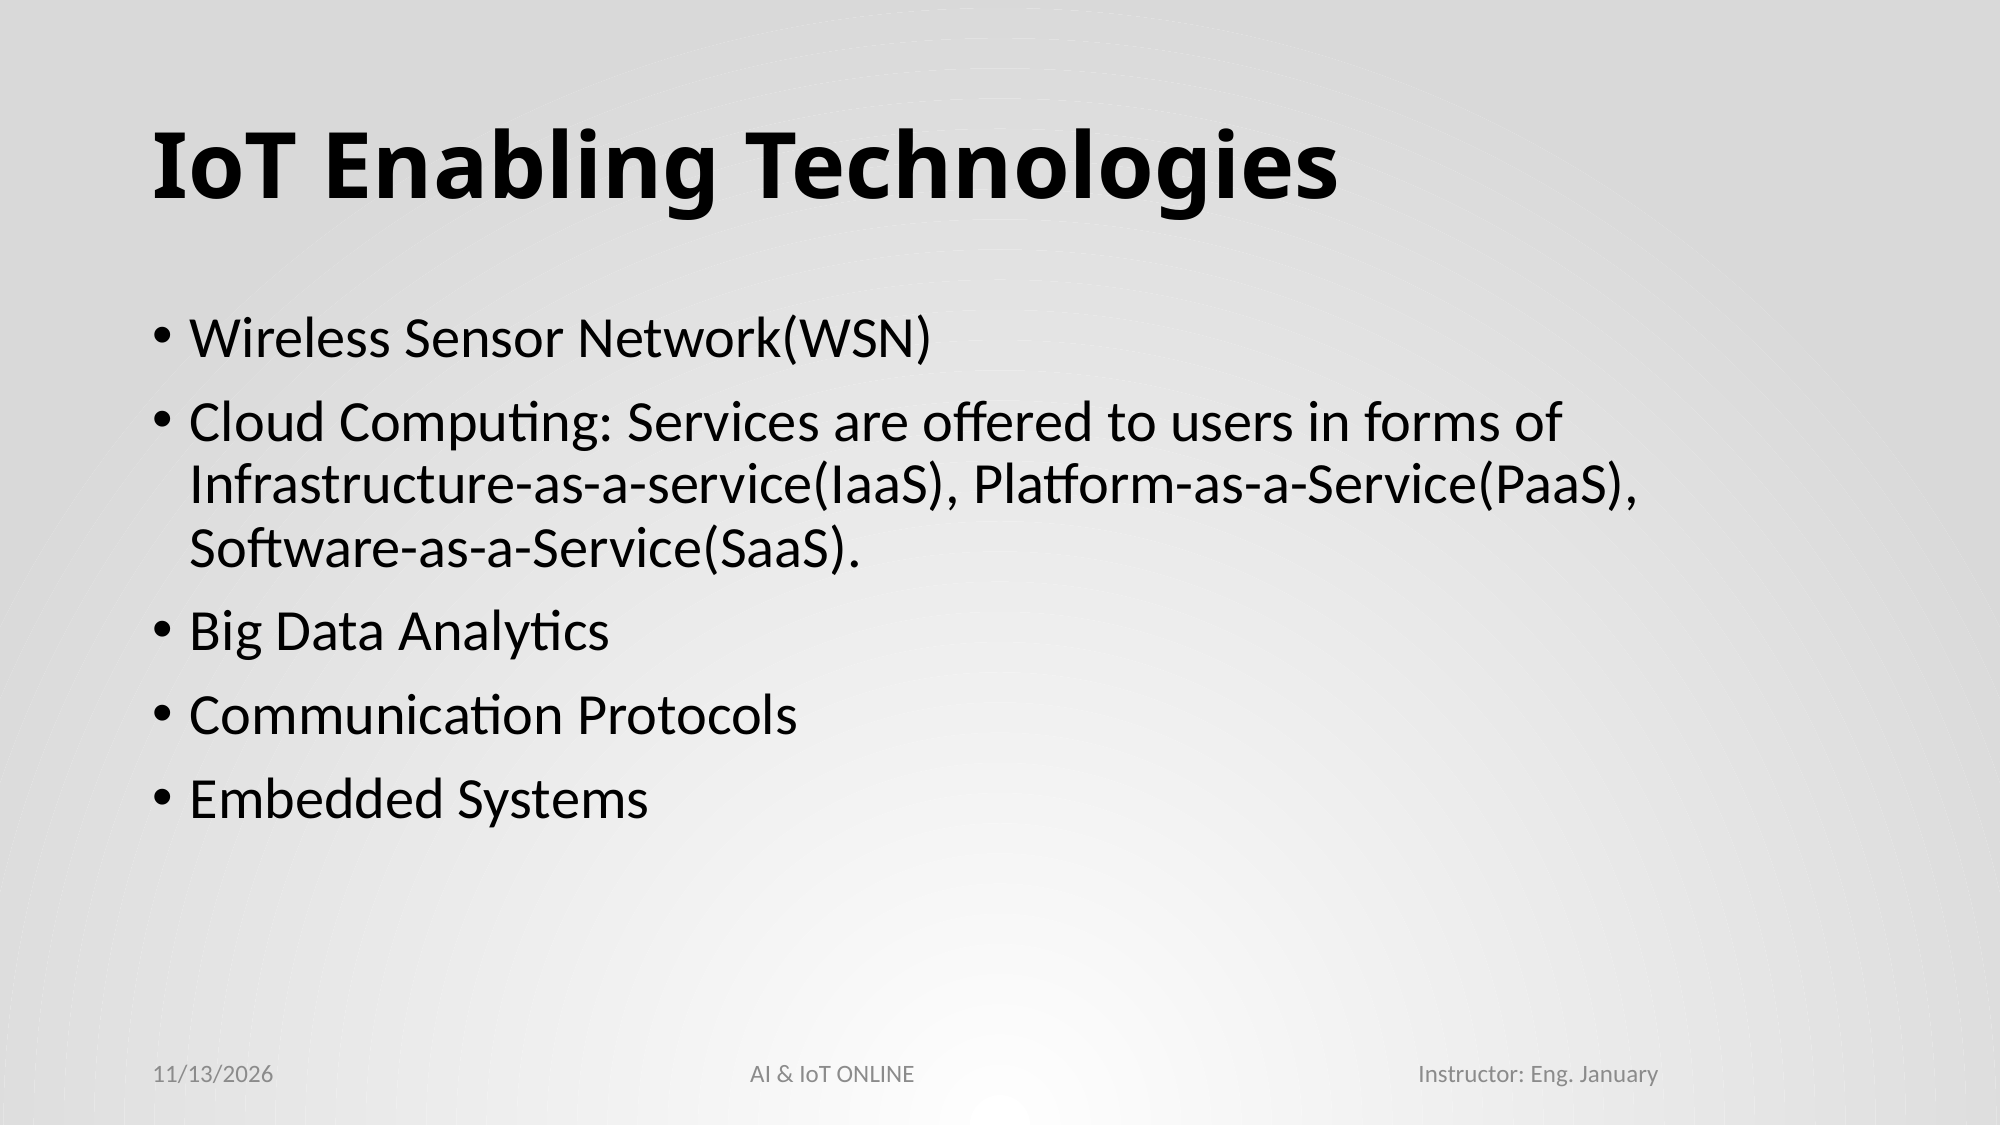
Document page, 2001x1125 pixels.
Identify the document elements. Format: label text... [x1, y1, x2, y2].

list Wireless Sensor Network(WSN) Cloud Computing: Services are offered to users in forms of Infrastructure-as-a-service(IaaS), Platform-as-a-Service(PaaS), Software-as-a-Service(SaaS). Big Data Analytics Communication Protocols Embedded Systems [137, 299, 1863, 1014]
title IoT Enabling Technologies [137, 59, 1863, 278]
footer AI & IoT ONLINE Instructor: Eng. January [662, 1042, 1749, 1103]
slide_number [137, 1042, 588, 1103]
